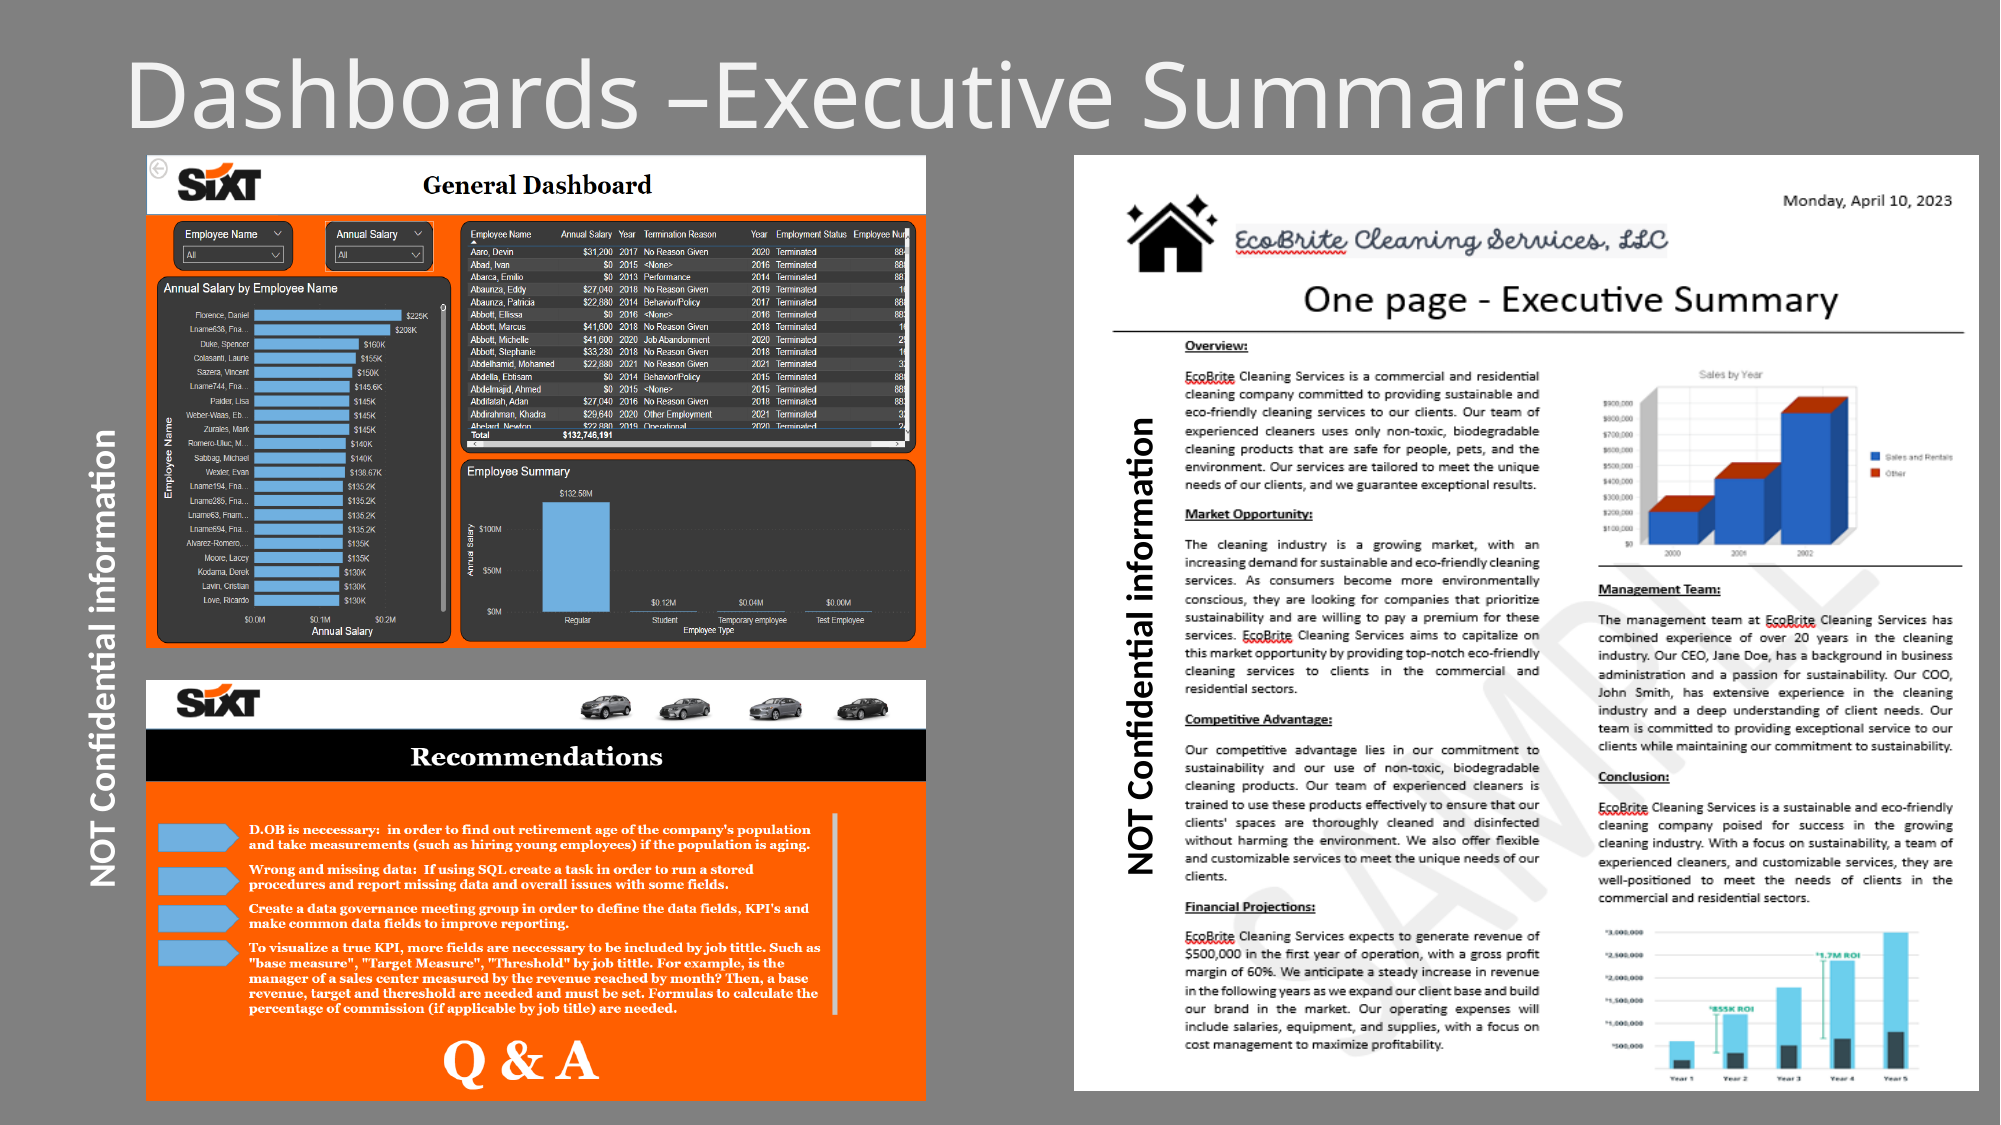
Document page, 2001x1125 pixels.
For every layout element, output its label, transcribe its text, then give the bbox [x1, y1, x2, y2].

title Dashboards –Executive Summaries [108, 17, 1834, 180]
picture [146, 680, 926, 1101]
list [146, 155, 926, 648]
text_box NOT Confidential information [69, 221, 130, 904]
picture [1074, 155, 1979, 1091]
